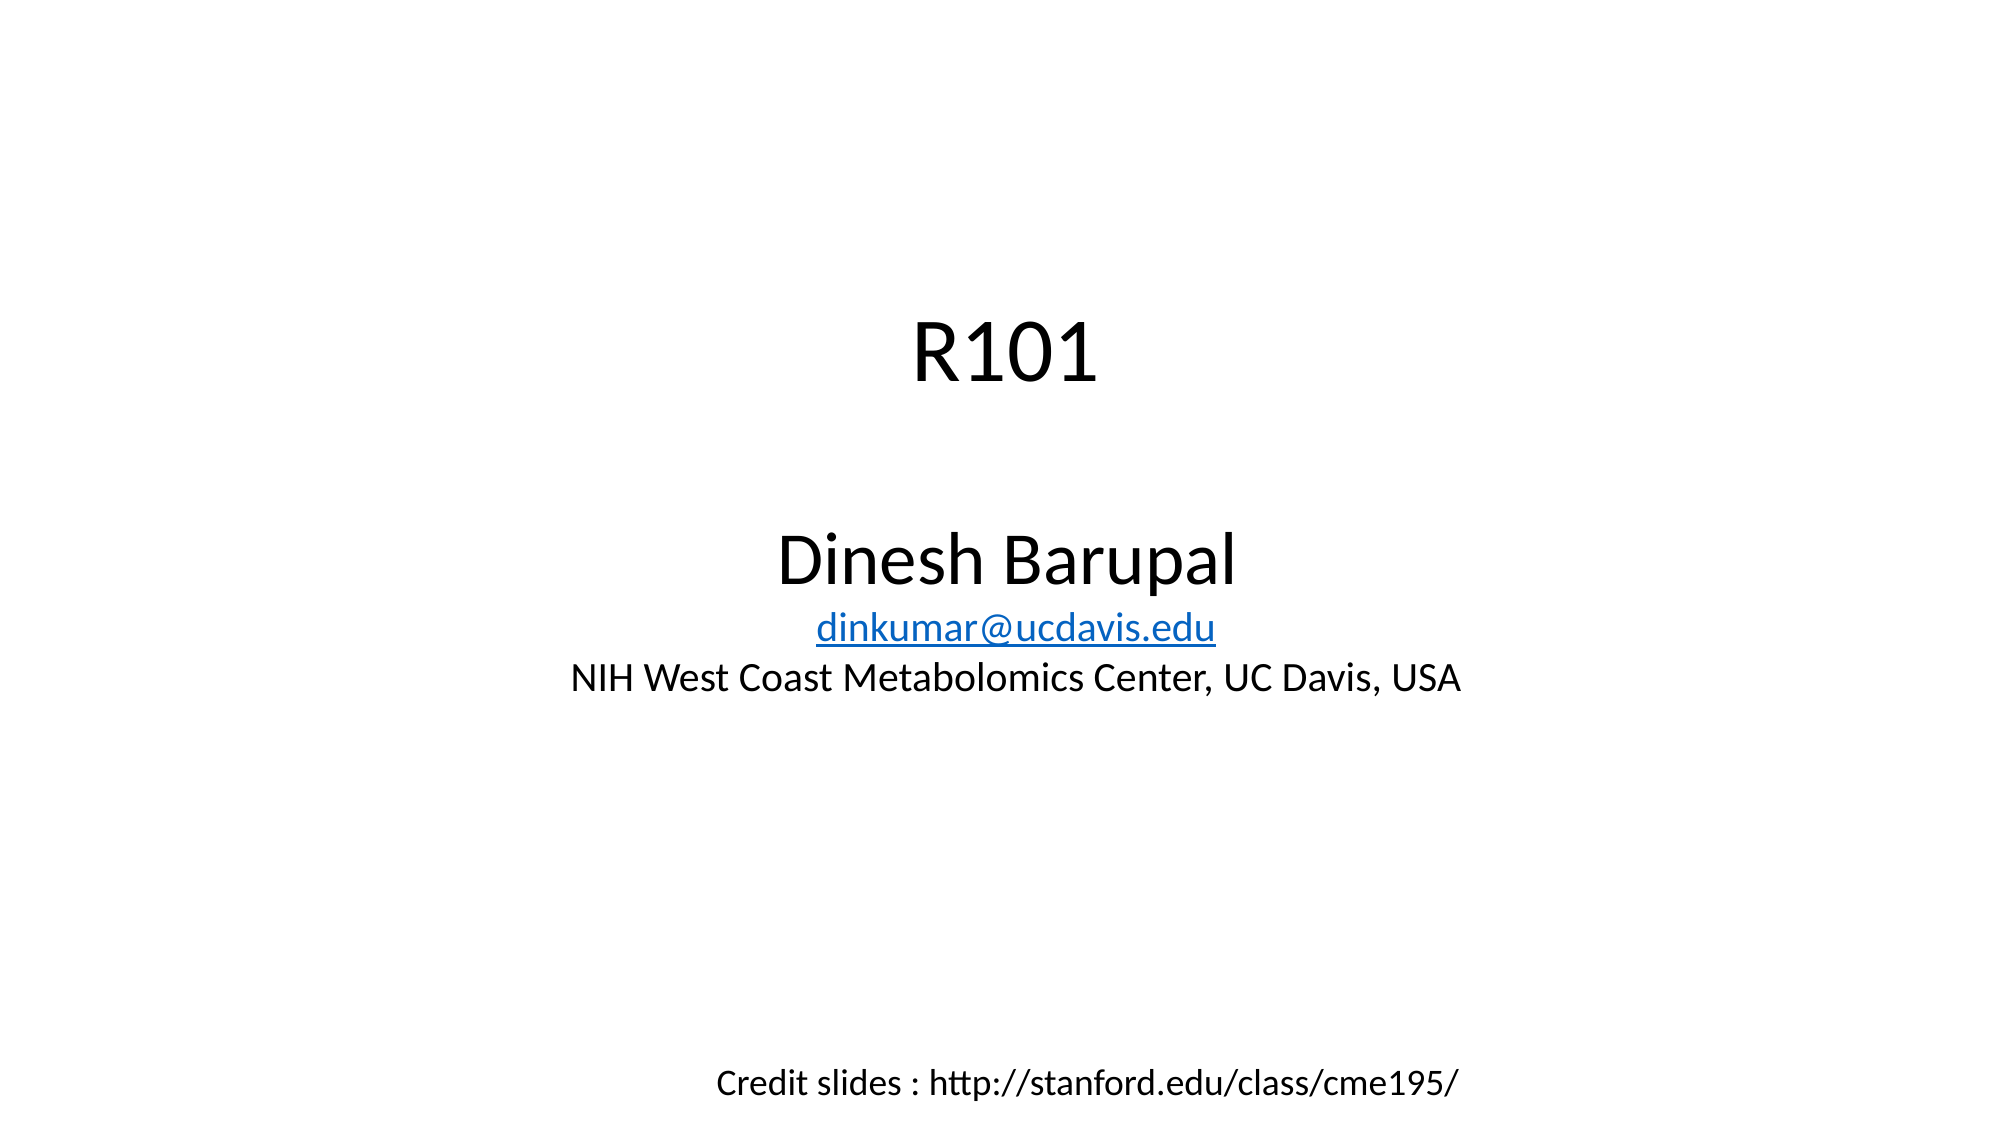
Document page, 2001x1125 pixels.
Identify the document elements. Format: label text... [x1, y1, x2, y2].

text_box R101 Dinesh Barupal dinkumar@ucdavis.edu NIH West Coast Metabolomics Center, UC Davis, USA [198, 282, 1834, 707]
text_box Credit slides : http://stanford.edu/class/cme195/ [701, 1050, 1475, 1111]
